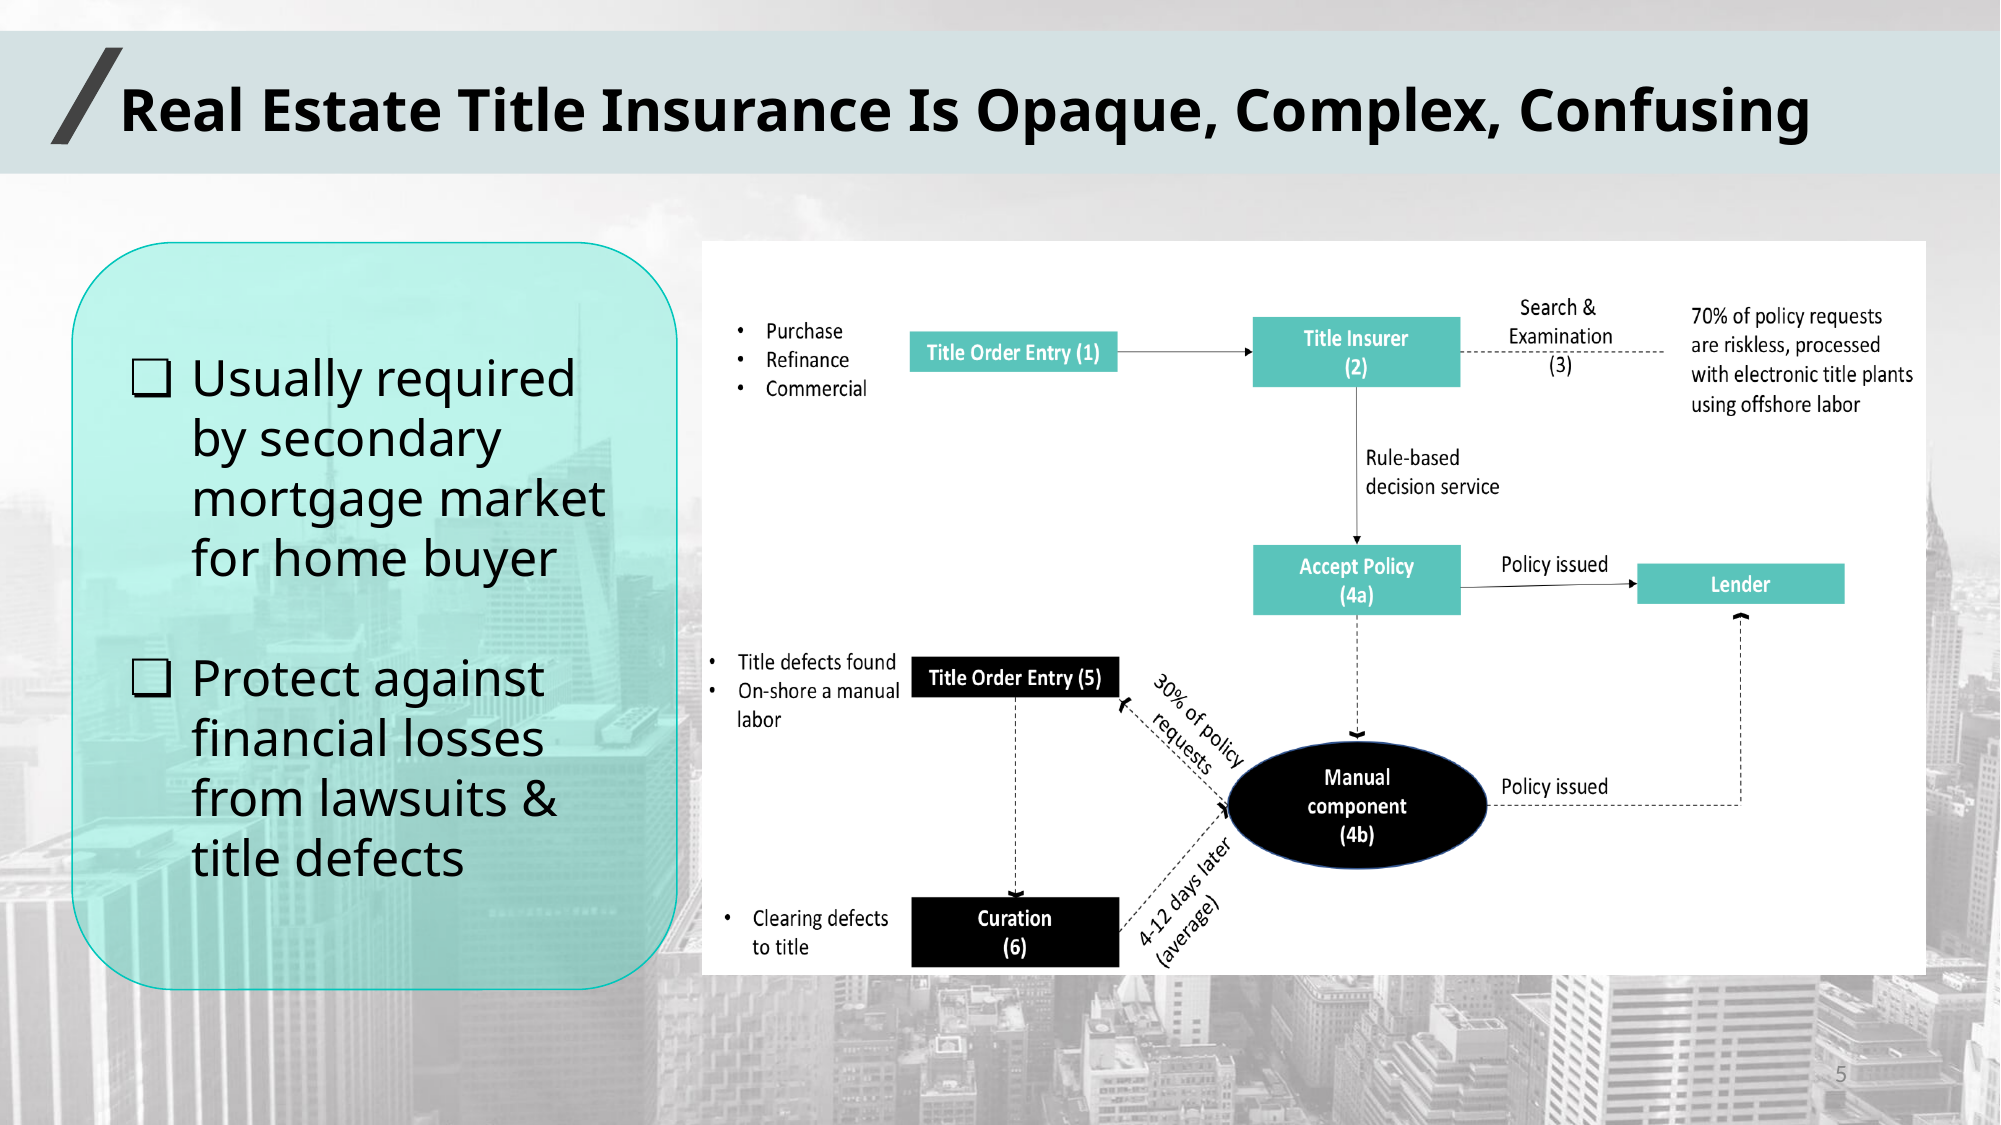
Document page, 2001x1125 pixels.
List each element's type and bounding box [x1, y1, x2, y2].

list [0, 0, 2000, 1125]
picture [702, 241, 1926, 975]
